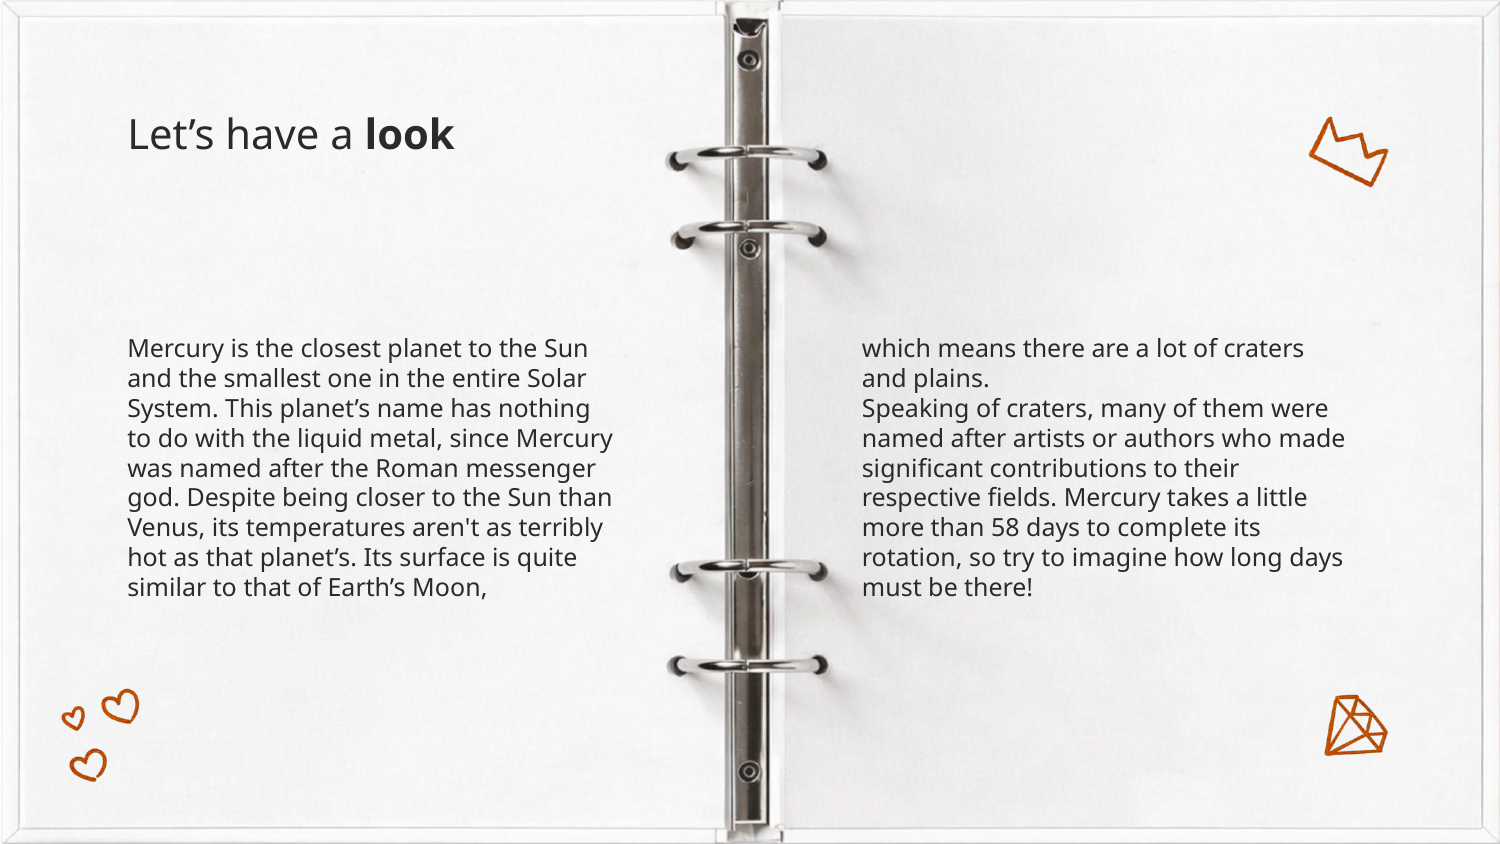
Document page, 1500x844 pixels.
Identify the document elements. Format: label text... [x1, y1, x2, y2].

text_box which means there are a lot of craters and plains. Speaking of craters, many of them were named after artists or authors who made significant contributions to their respective fields. Mercury takes a little more than 58 days to complete its rotation, so try to imagine how long days must be there! [846, 317, 1369, 617]
title Let’s have a look [112, 93, 655, 206]
subtitle Mercury is the closest planet to the Sun and the smallest one in the entire Solar System. This planet’s name has nothing to do with the liquid metal, since Mercury was named after the Roman messenger god. Despite being closer to the Sun than Venus, its temperatures aren't as terribly hot as that planet’s. Its surface is quite similar to that of Earth’s Moon, [112, 317, 635, 631]
picture [0, 0, 1500, 844]
